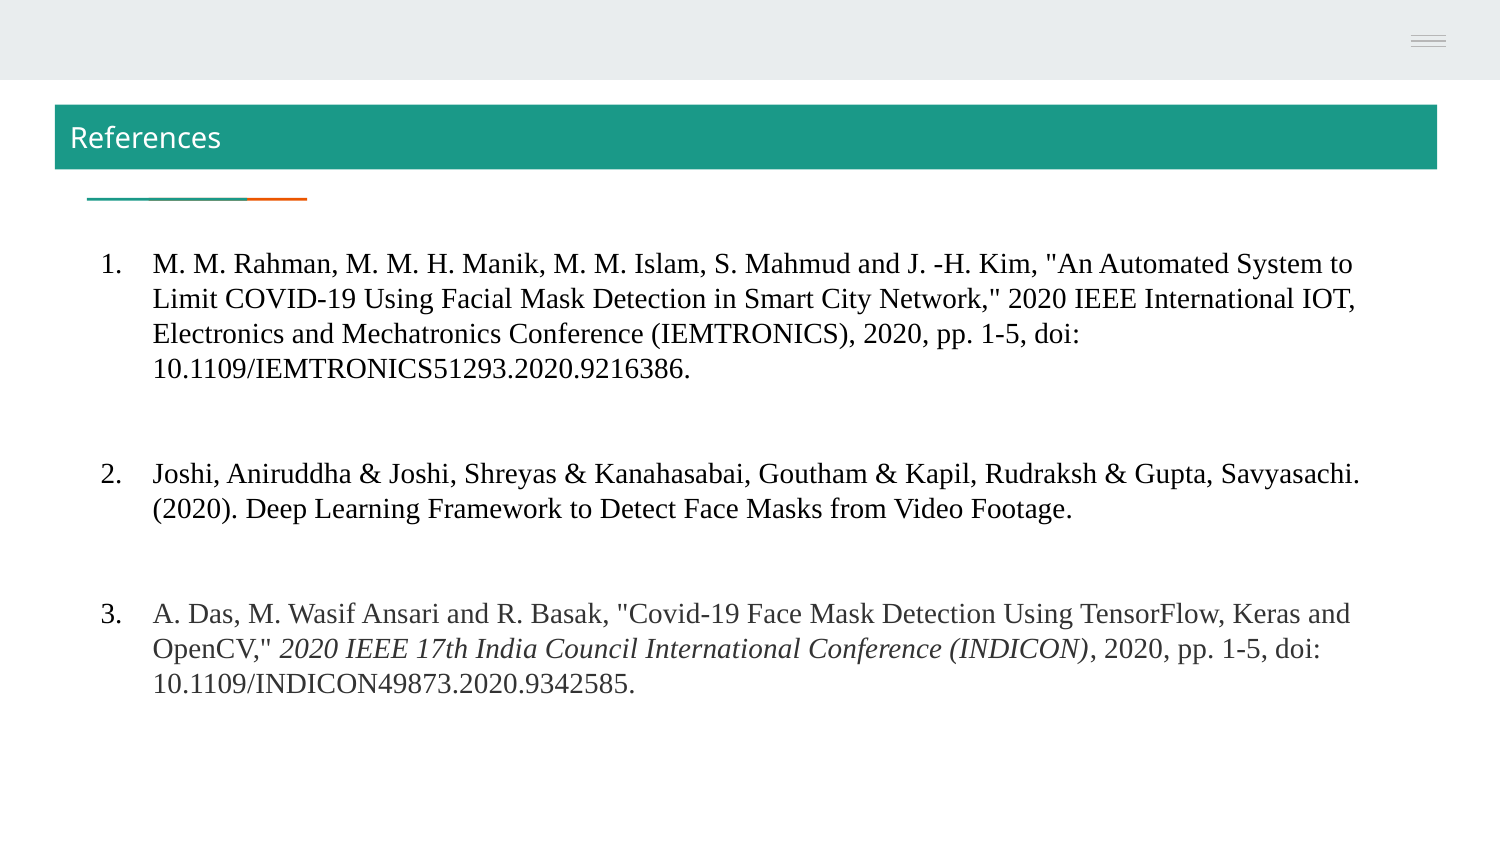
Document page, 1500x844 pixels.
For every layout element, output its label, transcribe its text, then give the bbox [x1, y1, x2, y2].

text_box References [54, 104, 1438, 170]
text_box M. M. Rahman, M. M. H. Manik, M. M. Islam, S. Mahmud and J. -H. Kim, "An Automated System to Limit COVID-19 Using Facial Mask Detection in Smart City Network," 2020 IEEE International IOT, Electronics and Mechatronics Conference (IEMTRONICS), 2020, pp. 1-5, doi: 10.1109/IEMTRONICS51293.2020.9216386. Joshi, Aniruddha & Joshi, Shreyas & Kanahasabai, Goutham & Kapil, Rudraksh & Gupta, Savyasachi. (2020). Deep Learning Framework to Detect Face Masks from Video Footage. A. Das, M. Wasif Ansari and R. Basak, "Covid-19 Face Mask Detection Using TensorFlow, Keras and OpenCV," 2020 IEEE 17th India Council International Conference (INDICON), 2020, pp. 1-5, doi: 10.1109/INDICON49873.2020.9342585. [62, 229, 1438, 844]
